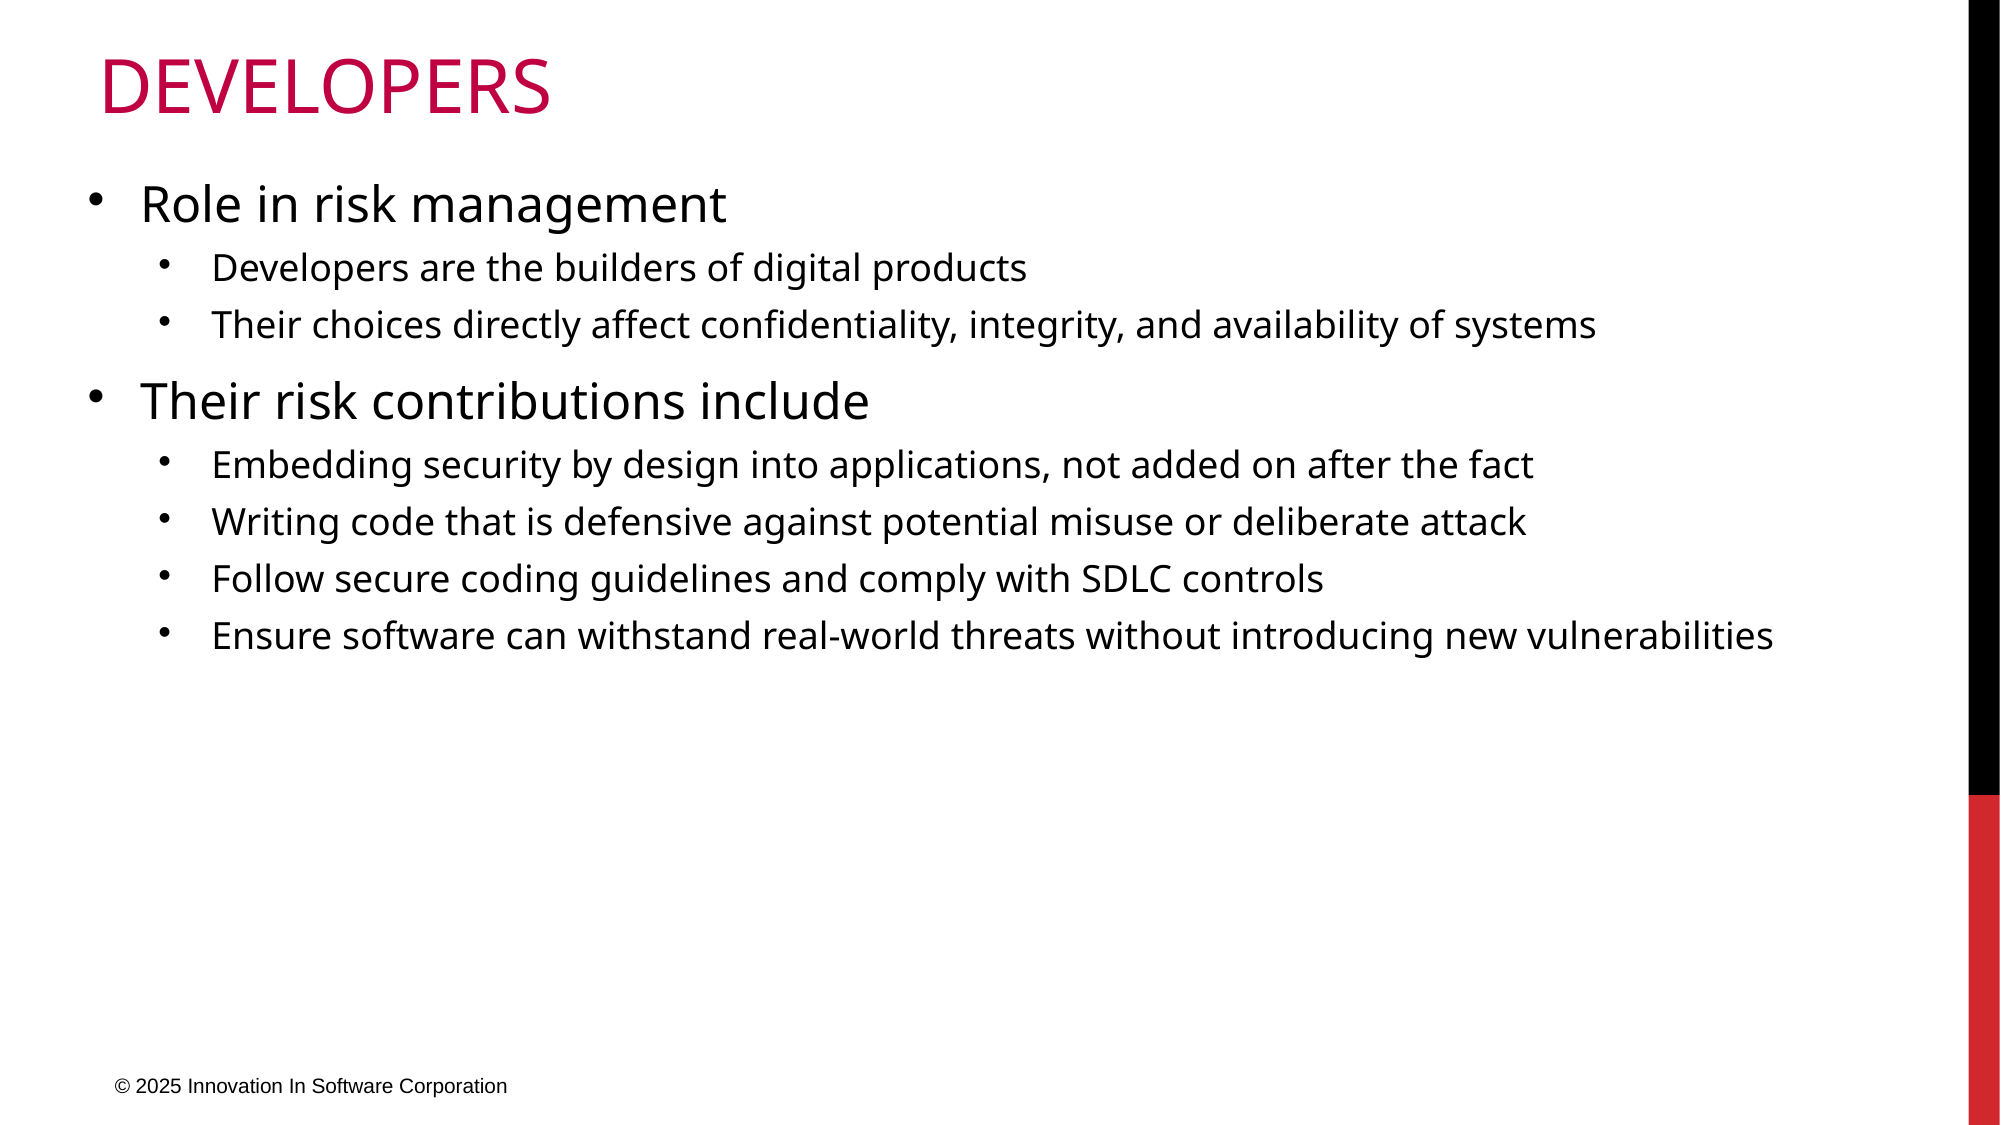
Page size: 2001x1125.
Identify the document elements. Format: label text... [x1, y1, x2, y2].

list Role in risk management Developers are the builders of digital products Their choices directly affect confidentiality, integrity, and availability of systems Their risk contributions include Embedding security by design into applications, not added on after the fact Writing code that is defensive against potential misuse or deliberate attack Follow secure coding guidelines and comply with SDLC controls Ensure software can withstand real-world threats without introducing new vulnerabilities [69, 172, 1874, 1001]
footer © 2025 Innovation In Software Corporation [99, 1065, 850, 1112]
title Developers [98, 0, 2000, 186]
